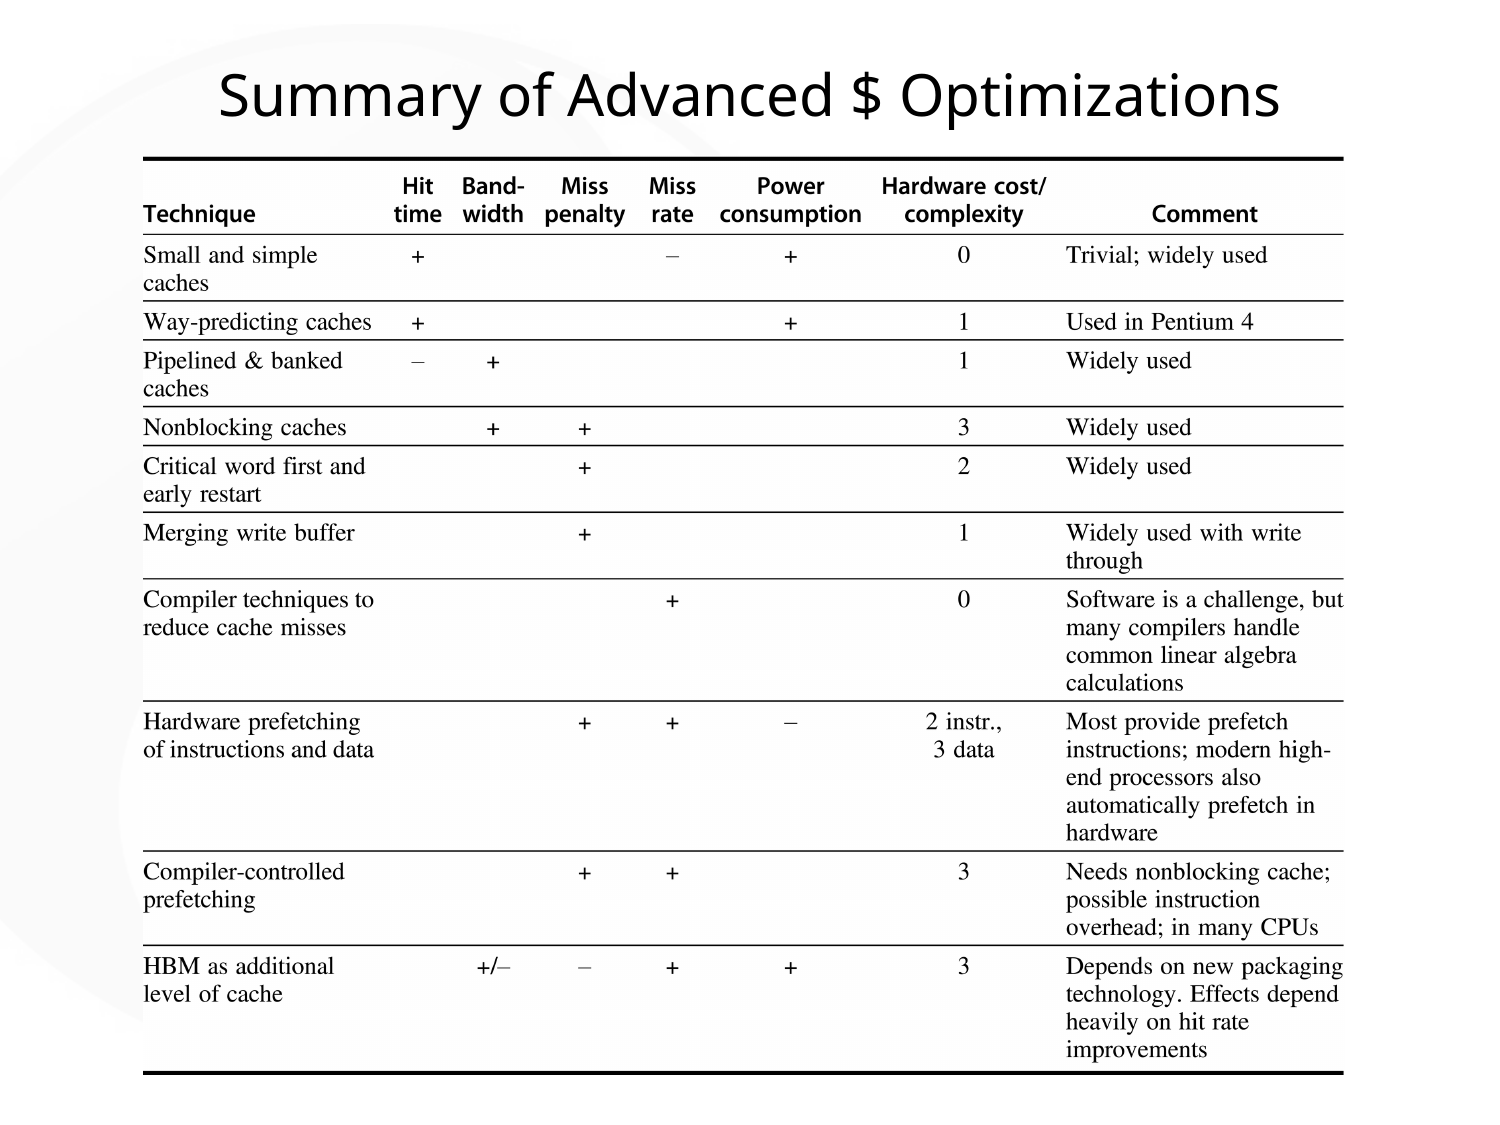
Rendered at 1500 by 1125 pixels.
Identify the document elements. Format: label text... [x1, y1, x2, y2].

title Summary of Advanced $ Optimizations [112, 30, 1388, 156]
picture [143, 154, 1345, 1075]
